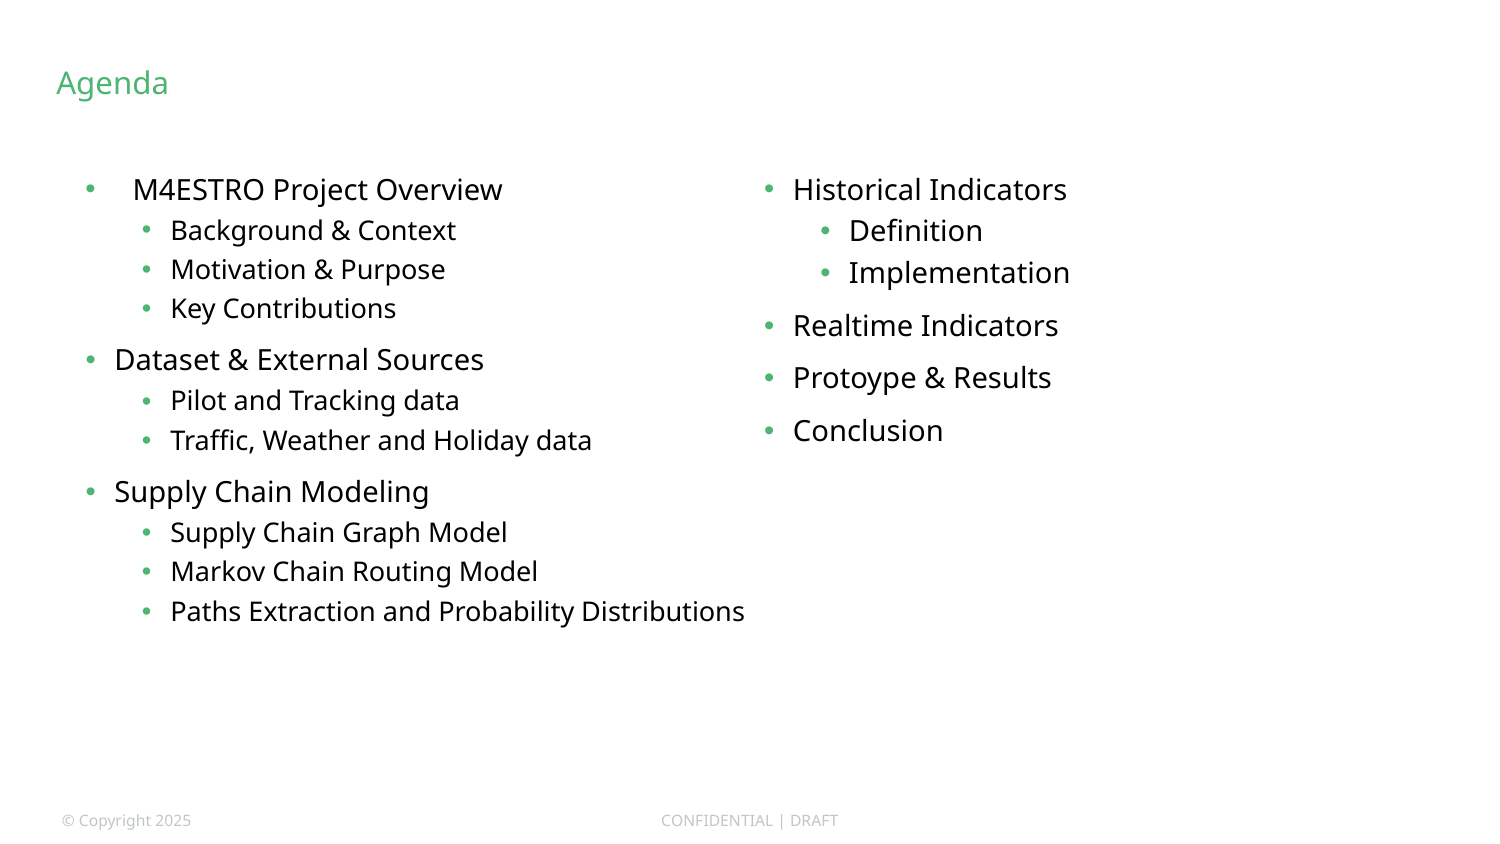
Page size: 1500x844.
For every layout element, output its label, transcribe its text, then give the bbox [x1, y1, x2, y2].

list M4ESTRO Project Overview Background & Context Motivation & Purpose Key Contributions Dataset & External Sources Pilot and Tracking data Traffic, Weather and Holiday data Supply Chain Modeling Supply Chain Graph Model Markov Chain Routing Model Paths Extraction and Probability Distributions Historical Indicators Definition Implementation Realtime Indicators Protoype & Results Conclusion [56, 167, 1444, 761]
title Agenda [56, 53, 1444, 115]
